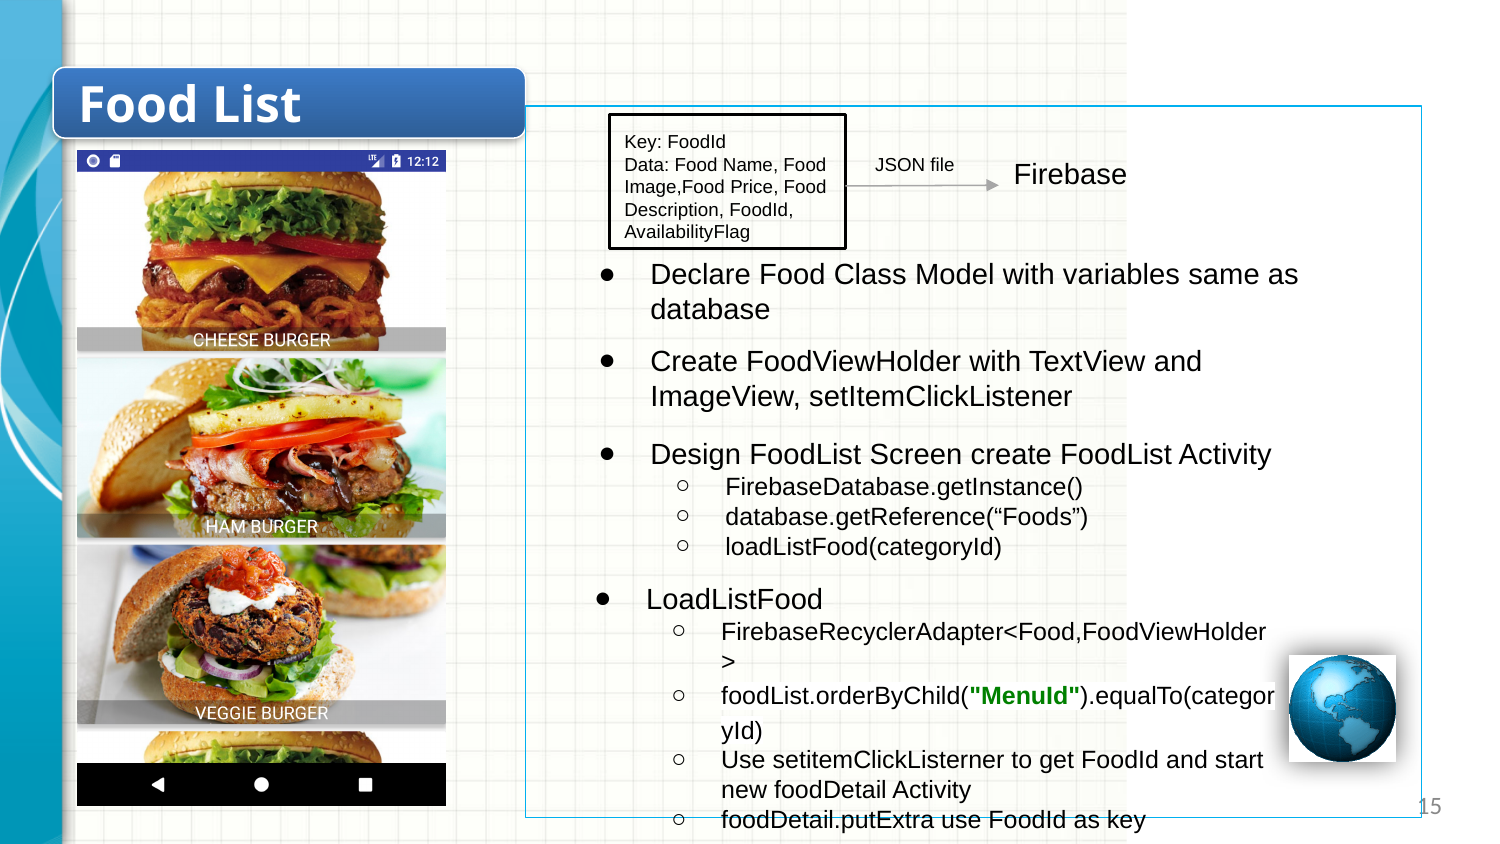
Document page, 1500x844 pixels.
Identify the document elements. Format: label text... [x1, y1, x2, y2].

text_box Create FoodViewHolder with TextView and ImageView, setItemClickListener [560, 326, 1337, 418]
text_box Design FoodList Screen create FoodList Activity FirebaseDatabase.getInstance() database.getReference(“Foods”) loadListFood(categoryId) [560, 420, 1337, 583]
text_box Firebase [998, 140, 1235, 231]
text_box Key: FoodId Data: Food Name, Food Image,Food Price, Food Description, FoodId, AvailabilityFlag [609, 114, 846, 240]
picture [1289, 655, 1373, 719]
text_box LoadListFood FirebaseRecyclerAdapter<Food,FoodViewHolder> foodList.orderByChild("MenuId").equalTo(categoryId) Use setitemClickListerner to get FoodId and start new foodDetail Activity foodDetail.putExtra use FoodId as key [556, 565, 1297, 797]
text_box JSON file [860, 138, 1037, 172]
text_box [525, 106, 1422, 818]
slide_number ‹#› [1406, 787, 1450, 821]
picture [0, 0, 1127, 844]
text_box Declare Food Class Model with variables same as database [560, 240, 1337, 326]
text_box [52, 66, 526, 139]
picture [1289, 719, 1330, 762]
picture [1351, 655, 1396, 696]
picture [1331, 710, 1396, 762]
